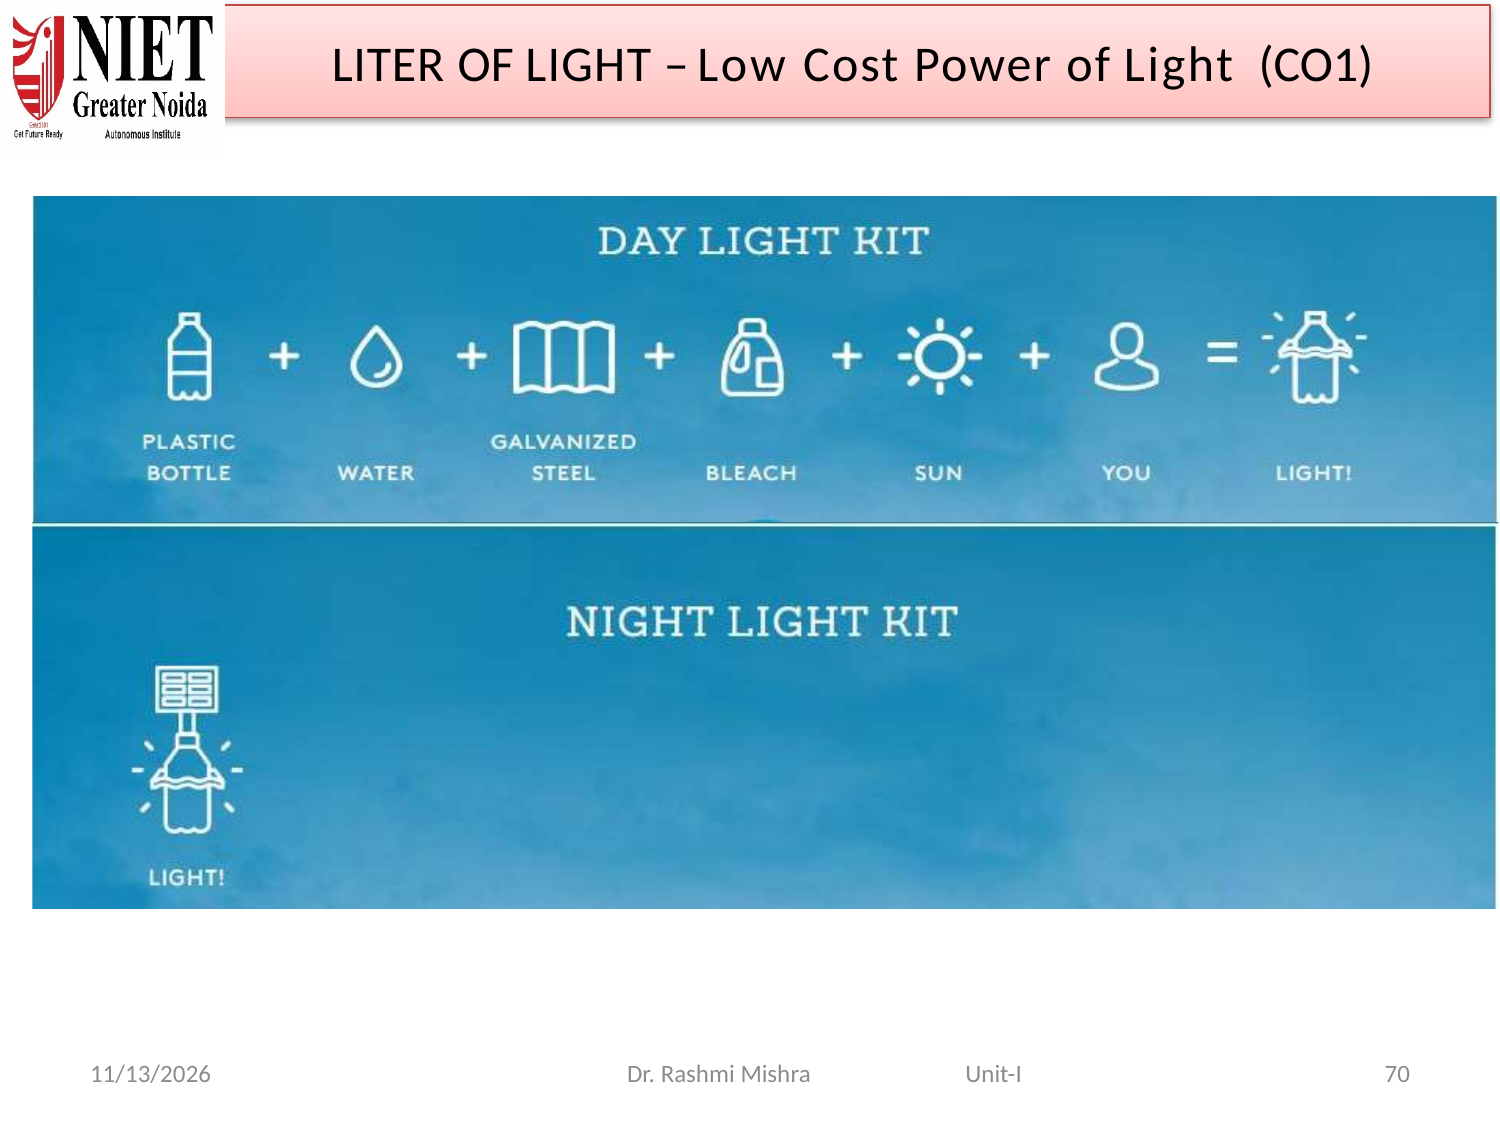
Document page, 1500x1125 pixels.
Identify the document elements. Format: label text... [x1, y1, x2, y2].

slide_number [75, 1042, 412, 1103]
footer Dr. Rashmi Mishra Unit-I [412, 1042, 1074, 1103]
text_box LITER OF LIGHT – Low Cost Power of Light (CO1) [228, 4, 1491, 118]
text_box [32, 196, 1500, 523]
slide_number 70 [1074, 1042, 1425, 1103]
picture [0, 0, 226, 156]
text_box [32, 522, 1499, 909]
